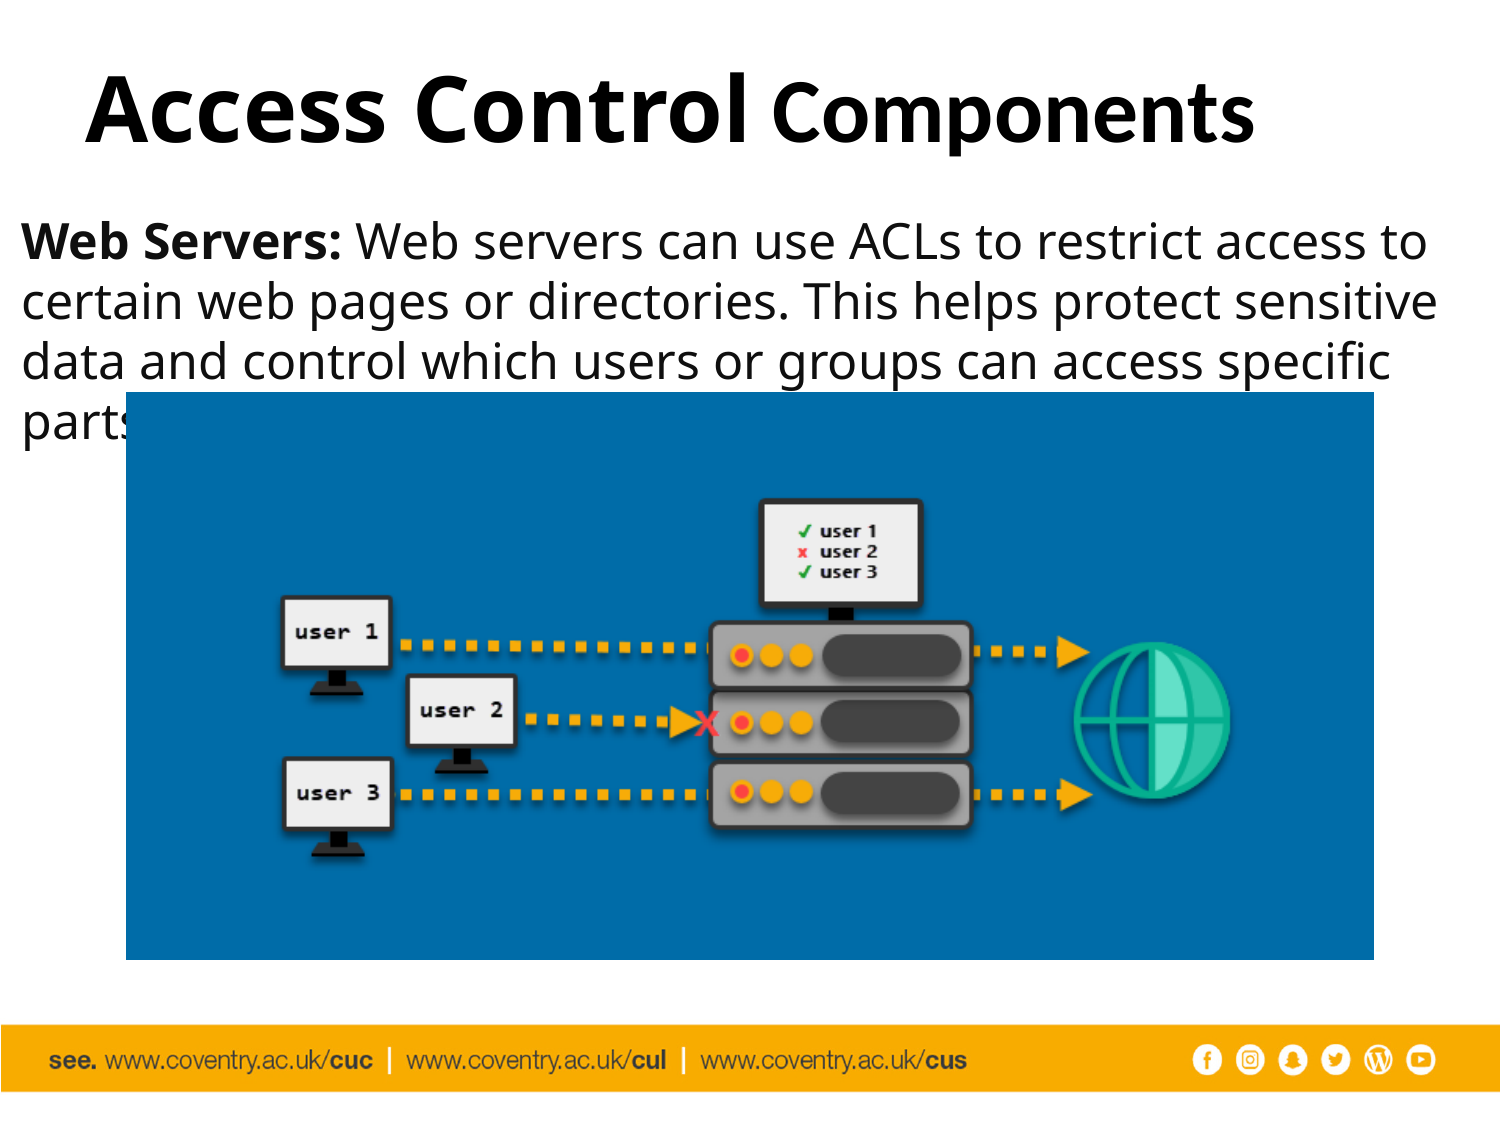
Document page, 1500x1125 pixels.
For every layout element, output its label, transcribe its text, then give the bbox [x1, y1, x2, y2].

list Web Servers: Web servers can use ACLs to restrict access to certain web pages or directories. This helps protect sensitive data and control which users or groups can access specific parts of a website. [21, 209, 1482, 392]
picture [0, 0, 1500, 1122]
title Access Control Components [85, 50, 1454, 162]
